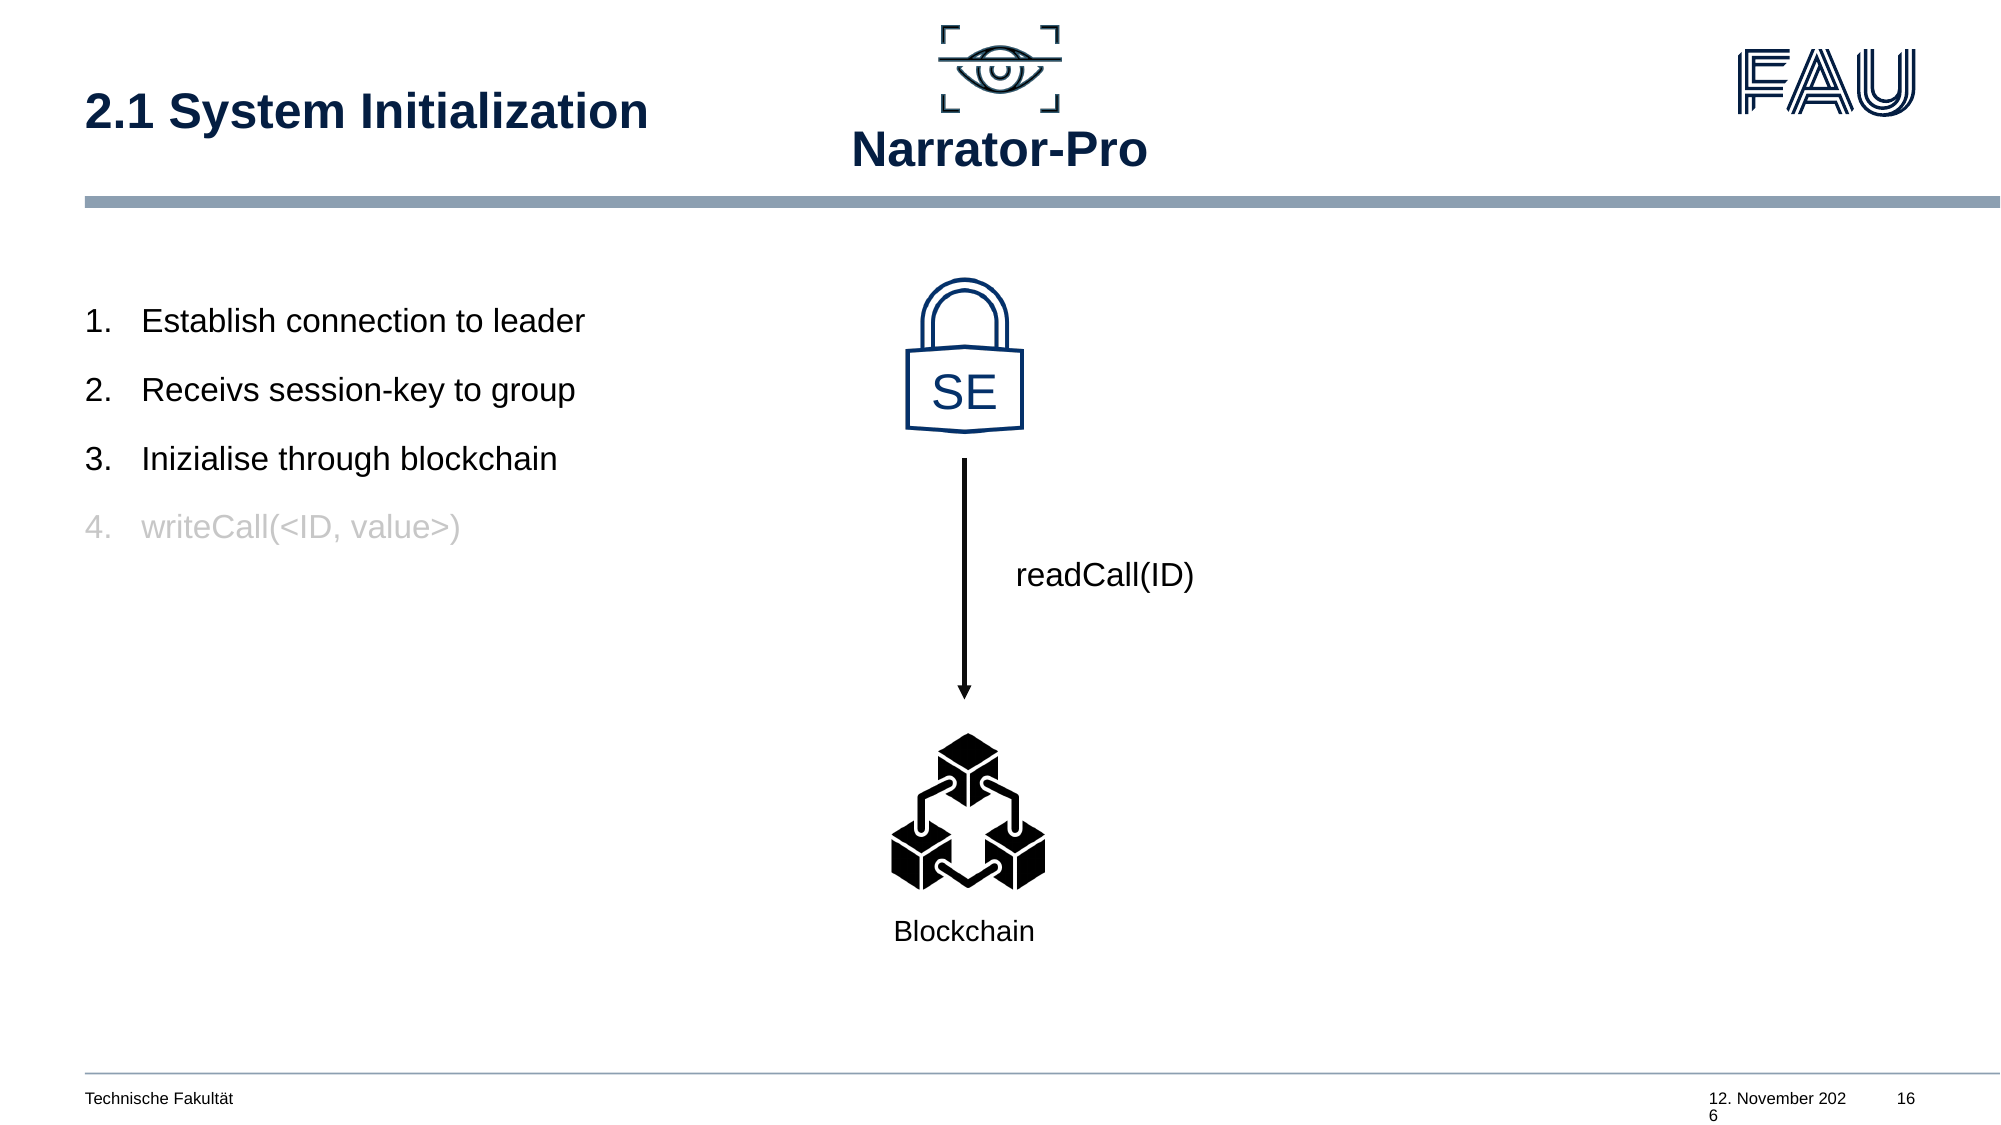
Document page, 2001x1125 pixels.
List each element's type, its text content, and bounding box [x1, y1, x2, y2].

footer Technische Fakultät [85, 1088, 983, 1109]
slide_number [1708, 1088, 1849, 1109]
picture [930, 0, 1070, 140]
title Narrator-Pro [834, 123, 1166, 179]
text_box Establish connection to leader Receivs session-key to group Inizialise through blockchain writeCall(<ID, value>) [84, 295, 750, 546]
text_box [863, 254, 1066, 458]
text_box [868, 719, 1061, 956]
slide_number 16 [1883, 1088, 1916, 1109]
text_box 2.1 System Initialization [85, 85, 670, 140]
text_box readCall(ID) [1015, 548, 1286, 593]
